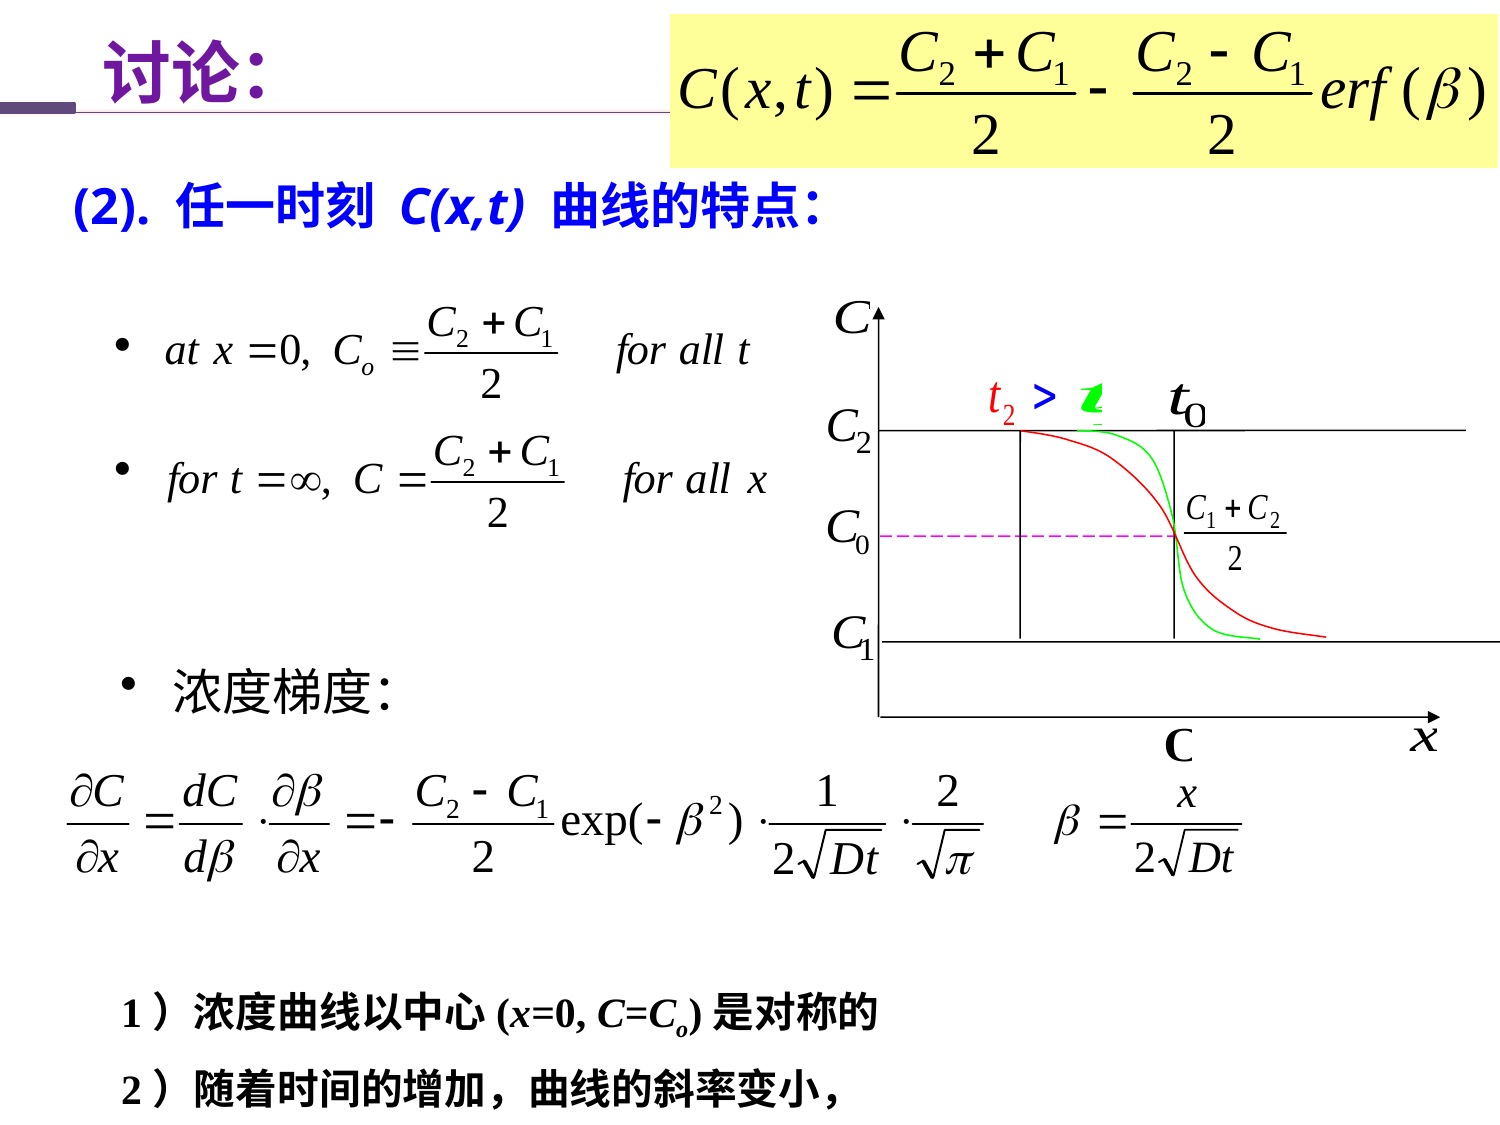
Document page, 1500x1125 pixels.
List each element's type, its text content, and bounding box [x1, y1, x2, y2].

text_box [99, 422, 776, 538]
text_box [1045, 764, 1251, 888]
text_box 1）浓度曲线以中心(x=0, C=Co)是对称的 2）随着时间的增加，曲线的斜率变小， 当 t   时，C  Co [106, 978, 944, 1125]
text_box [819, 288, 1500, 772]
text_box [99, 293, 759, 409]
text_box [669, 13, 1499, 168]
text_box (2). 任一时刻 C(x,t) 曲线的特点： [59, 167, 897, 243]
text_box 讨论： [87, 22, 513, 120]
text_box 浓度梯度： [105, 652, 814, 728]
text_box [59, 761, 993, 891]
